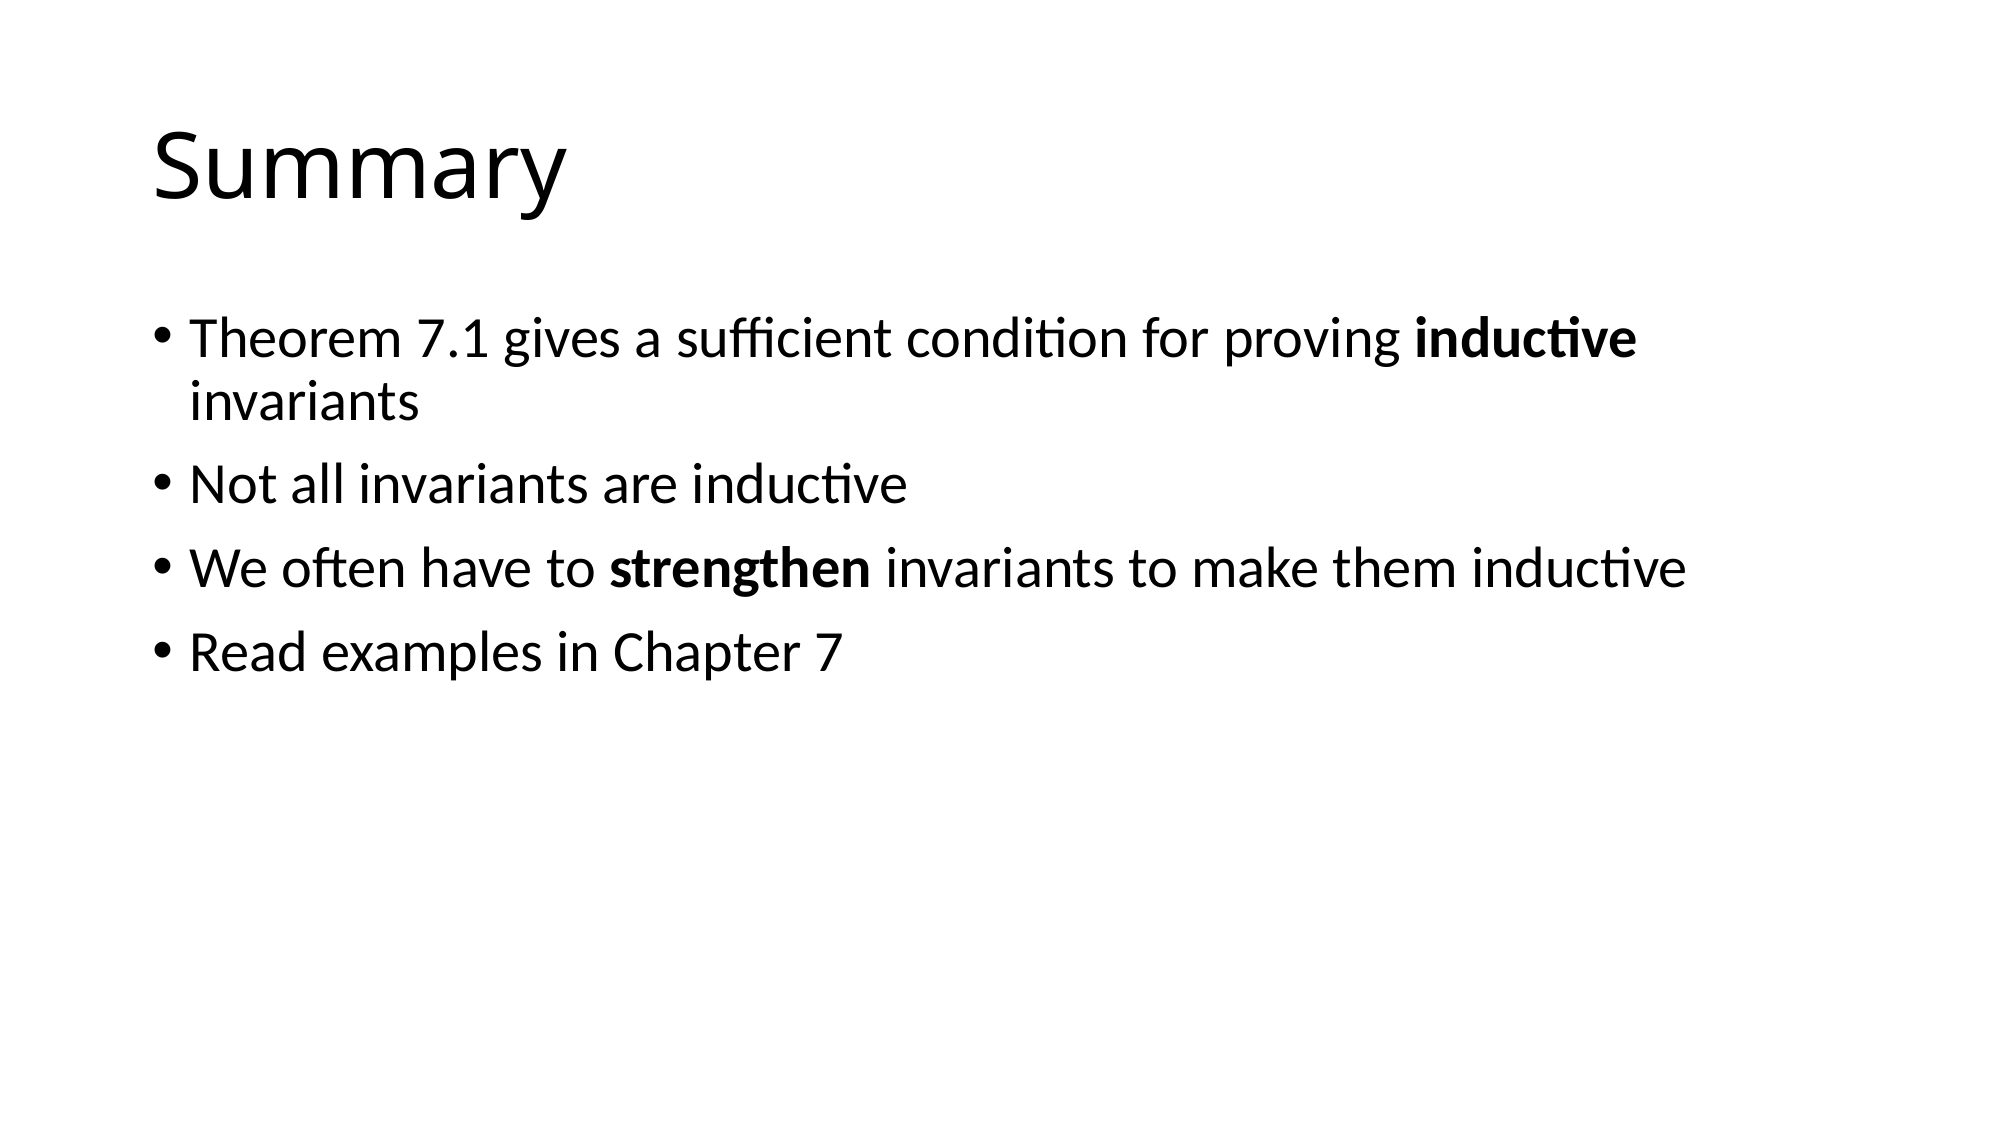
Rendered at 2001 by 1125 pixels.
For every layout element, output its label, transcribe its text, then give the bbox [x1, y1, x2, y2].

list Theorem 7.1 gives a sufficient condition for proving inductive invariants Not all invariants are inductive We often have to strengthen invariants to make them inductive Read examples in Chapter 7 [137, 299, 1863, 1014]
title Summary [137, 59, 1863, 278]
